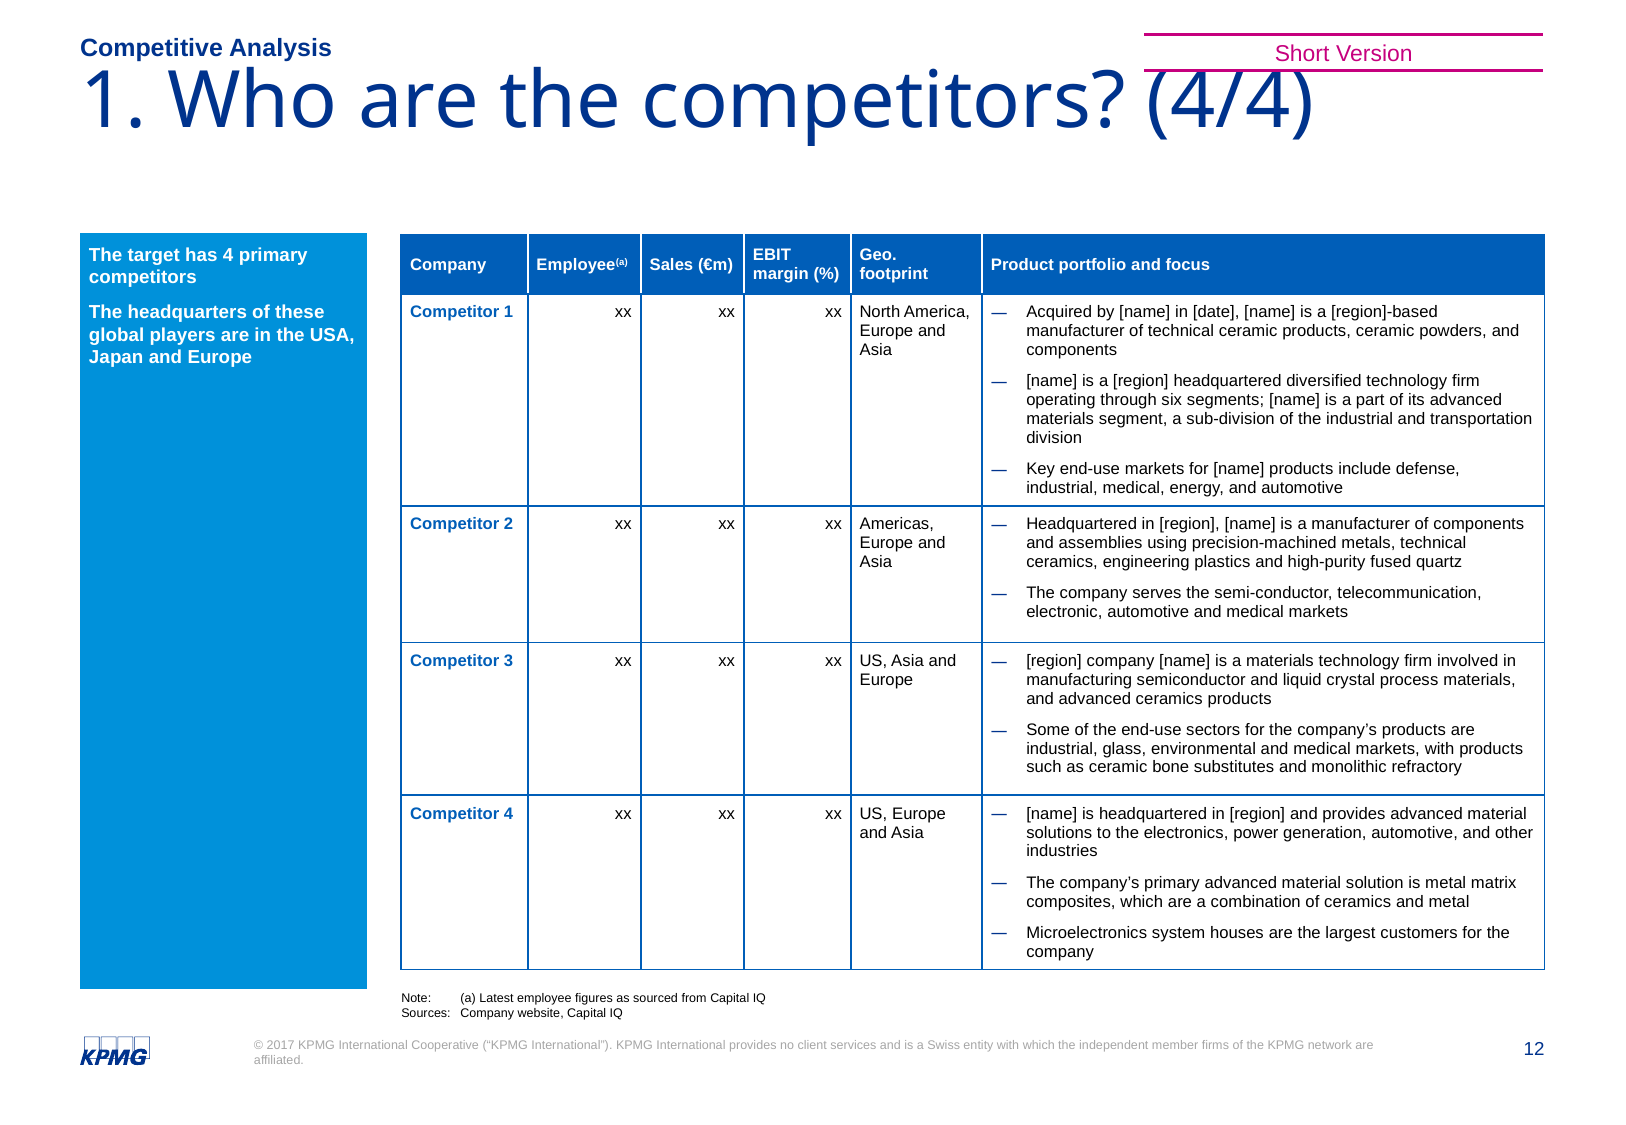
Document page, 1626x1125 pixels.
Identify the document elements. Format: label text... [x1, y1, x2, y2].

table_cell Headquartered in [region], [name] is a manufacturer of components and assemblies using precision-machined metals, technical ceramics, engineering plastics and high-purity fused quartz The company serves the semi-conductor, telecommunication, electronic, automotive and medical markets [983, 507, 1544, 642]
table_cell Americas, Europe and Asia [852, 507, 981, 642]
table_header EBIT margin (%) [745, 236, 850, 293]
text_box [1144, 34, 1544, 71]
table_cell US, Asia and Europe [852, 643, 981, 794]
list Competitive Analysis [80, 33, 1144, 62]
table_cell xx [745, 796, 850, 969]
table_cell xx [745, 295, 850, 505]
table_cell [region] company [name] is a materials technology firm involved in manufacturing semiconductor and liquid crystal process materials, and advanced ceramics products Some of the end-use sectors for the company’s products are industrial, glass, environmental and medical markets, with products such as ceramic bone substitutes and monolithic refractory [983, 643, 1544, 794]
table_cell xx [642, 796, 743, 969]
table_cell Competitor 4 [402, 796, 527, 969]
table_cell xx [529, 507, 640, 642]
table_cell xx [745, 507, 850, 642]
table_cell Competitor 3 [402, 643, 527, 794]
table_header Product portfolio and focus [983, 236, 1544, 293]
table_cell [name] is headquartered in [region] and provides advanced material solutions to the electronics, power generation, automotive, and other industries The company’s primary advanced material solution is metal matrix composites, which are a combination of ceramics and metal Microelectronics system houses are the largest customers for the company [983, 796, 1544, 969]
table_cell US, Europe and Asia [852, 796, 981, 969]
table_cell xx [642, 295, 743, 505]
table_cell Acquired by [name] in [date], [name] is a [region]-based manufacturer of technical ceramic products, ceramic powders, and components [name] is a [region] headquartered diversified technology firm operating through six segments; [name] is a part of its advanced materials segment, a sub-division of the industrial and transportation division Key end-use markets for [name] products include defense, industrial, medical, energy, and automotive [983, 295, 1544, 505]
table_header Company [402, 236, 527, 293]
table_header Sales (€m) [642, 236, 743, 293]
table_cell xx [529, 643, 640, 794]
table_cell xx [642, 507, 743, 642]
table_cell xx [529, 796, 640, 969]
list The target has 4 primary competitors The headquarters of these global players are in the USA, Japan and Europe [80, 233, 367, 989]
table_cell North America, Europe and Asia [852, 295, 981, 505]
table_header Geo. footprint [852, 236, 981, 293]
title 1. Who are the competitors? (4/4) [80, 74, 1544, 193]
table_cell xx [642, 643, 743, 794]
table_cell xx [745, 643, 850, 794]
table_cell Competitor 1 [402, 295, 527, 505]
table_cell xx [529, 295, 640, 505]
table_cell Competitor 2 [402, 507, 527, 642]
text_box Note: (a) Latest employee figures as sourced from Capital IQ Sources: Company website, Capital IQ [401, 990, 1288, 1021]
table_header Employee(a) [529, 236, 640, 293]
